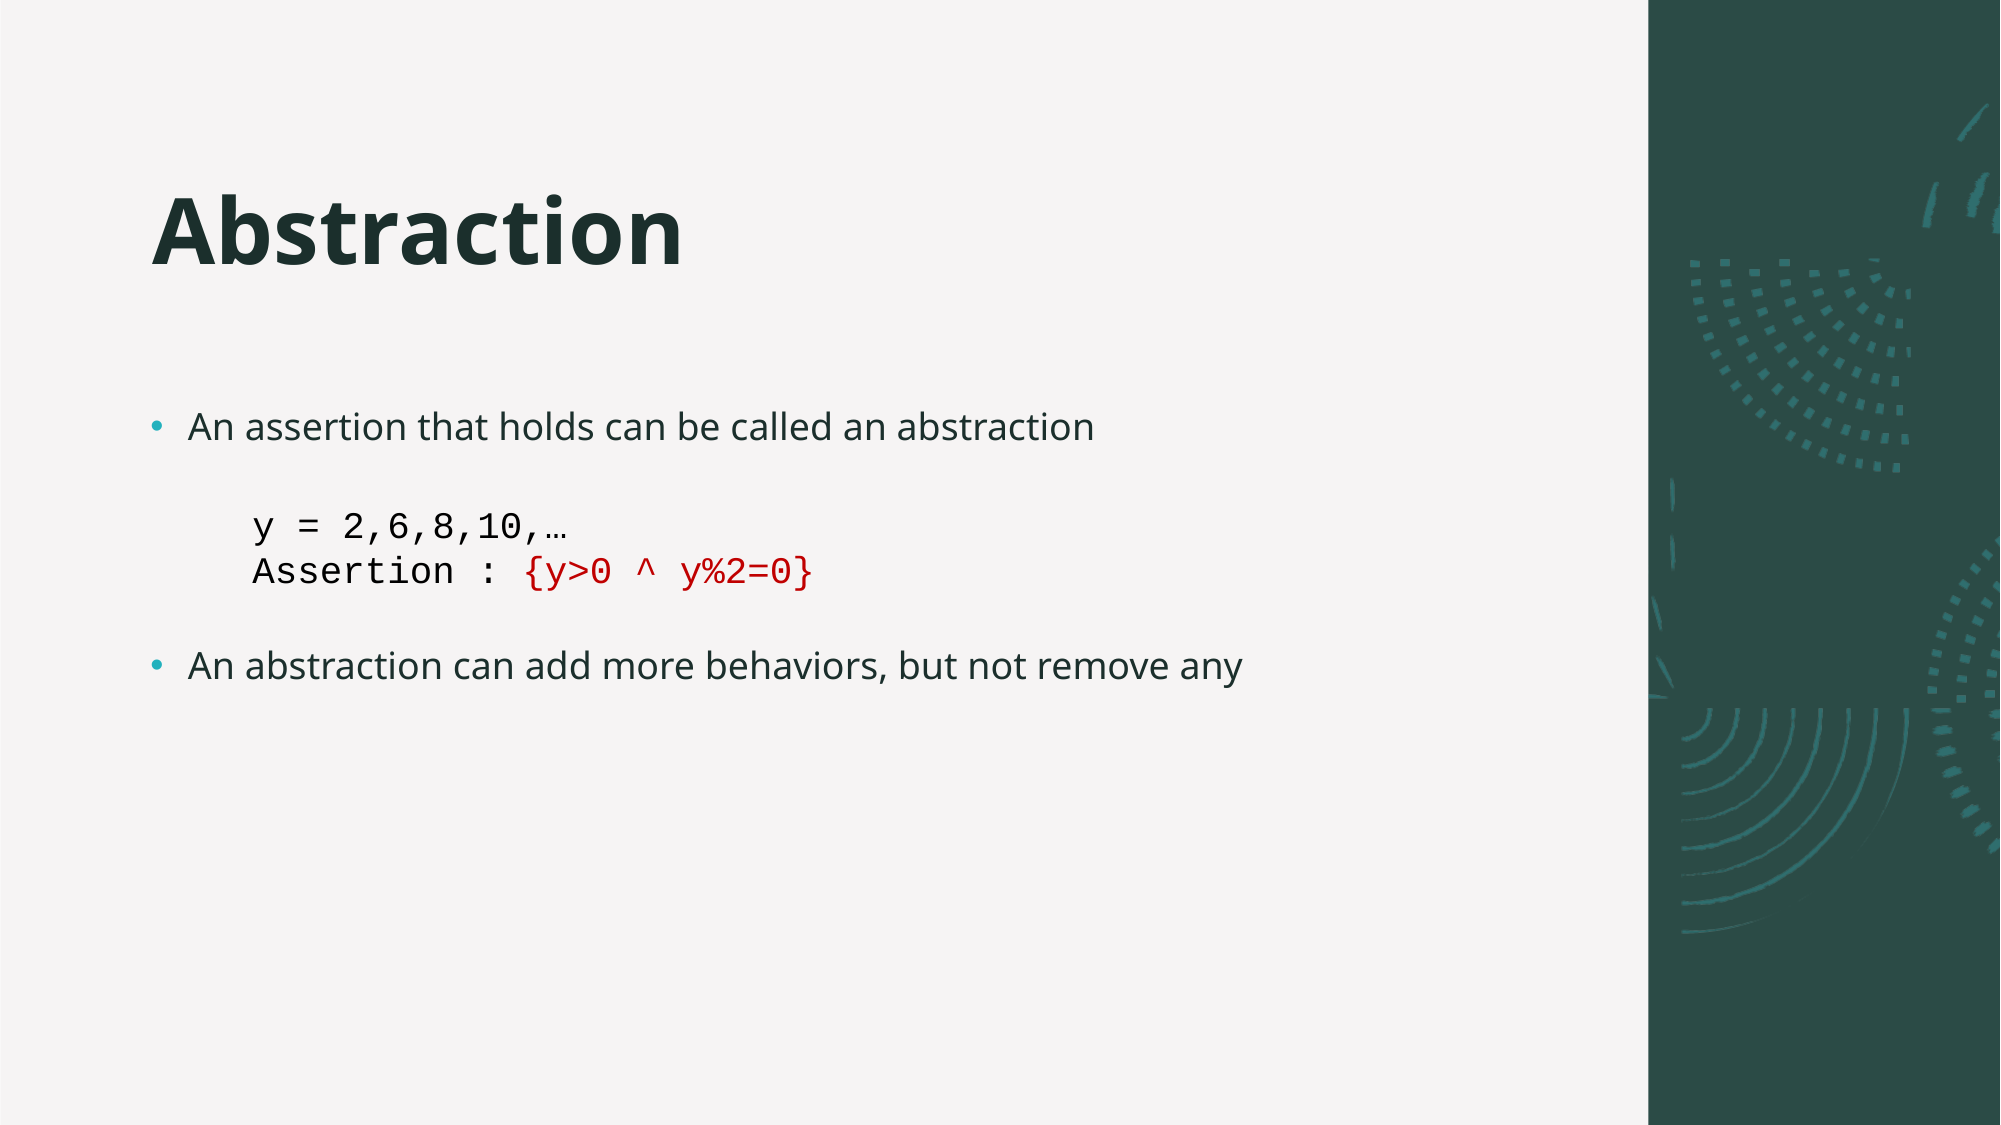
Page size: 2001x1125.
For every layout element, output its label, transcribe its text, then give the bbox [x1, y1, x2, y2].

title Abstraction [137, 91, 1575, 365]
text_box [0, 0, 1647, 1125]
text_box [1647, 0, 2000, 1125]
text_box An abstraction can add more behaviors, but not remove any [135, 629, 1573, 732]
text_box y = 2,6,8,10,… Assertion : {y>0 ^ y%2=0} [237, 493, 1173, 599]
list An assertion that holds can be called an abstraction [135, 391, 1573, 494]
